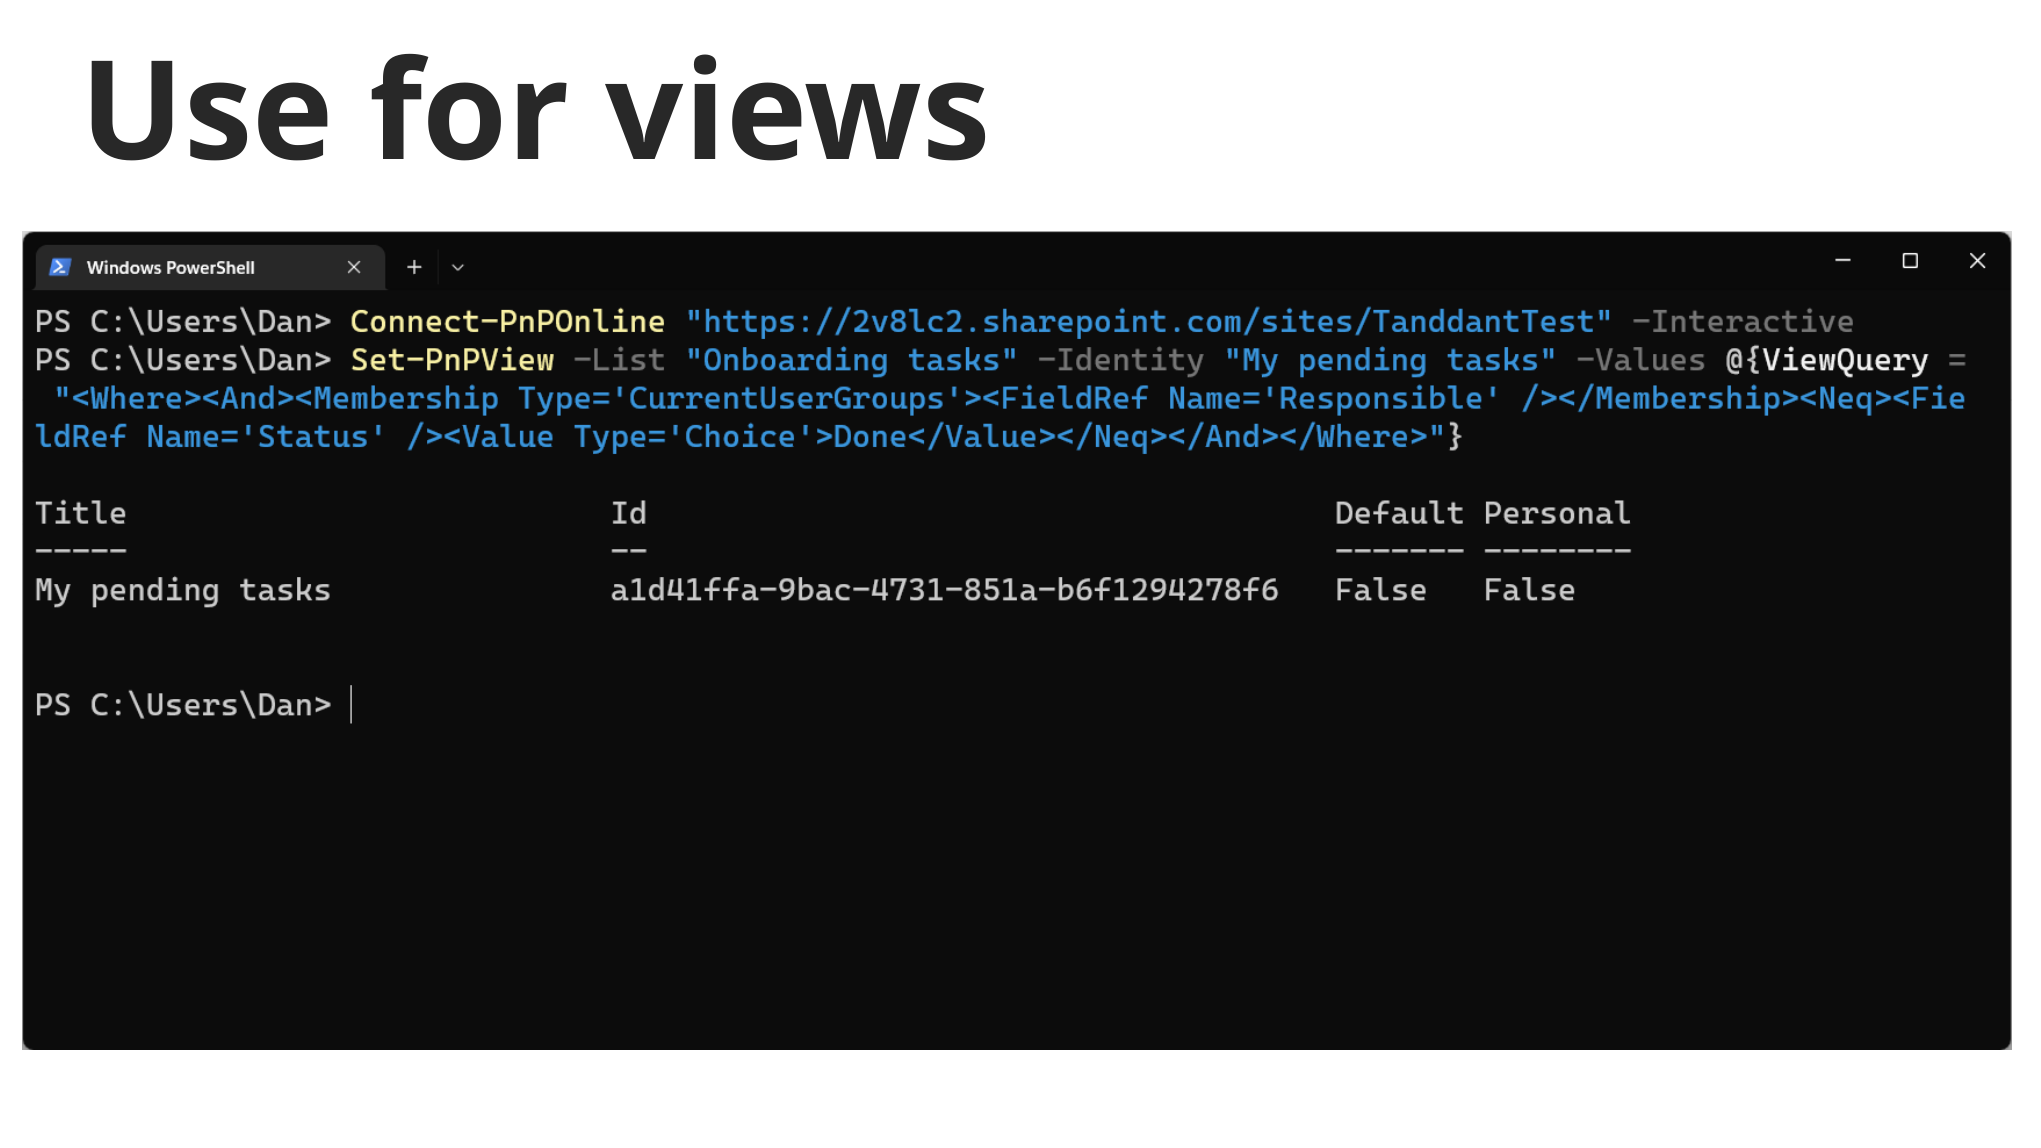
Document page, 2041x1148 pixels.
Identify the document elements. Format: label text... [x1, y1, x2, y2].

text_box Use for views [65, 14, 1840, 195]
picture [21, 231, 2012, 1050]
